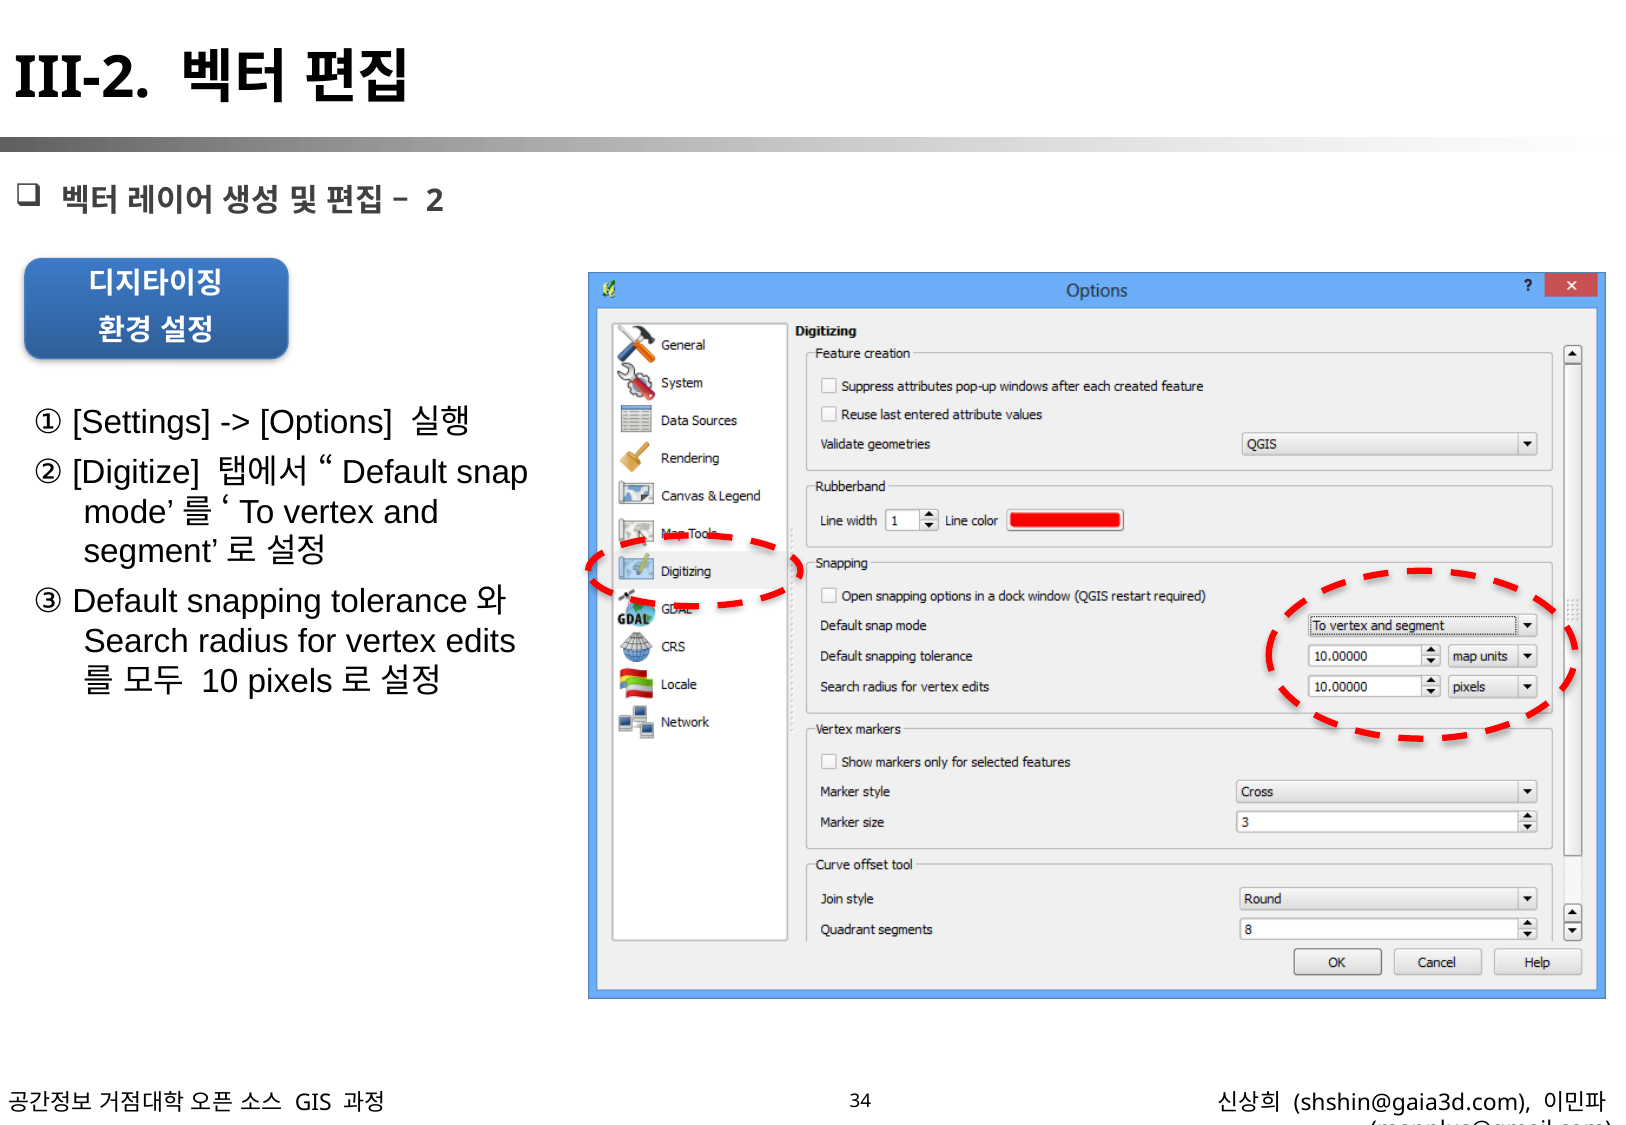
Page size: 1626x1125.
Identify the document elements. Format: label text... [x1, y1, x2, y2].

slide_number 34 [670, 1086, 1050, 1118]
text_box ① [Settings] -> [Options] 실행 ② [Digitize] 탭에서 “Default snap mode’를 ‘To vertex and segment’로 설정 ③ Default snapping tolerance와 Search radius for vertex edits를 모두 10 pixels로 설정 [24, 399, 541, 700]
text_box 벡터 레이어 생성 및 편집 – 2 [0, 148, 1577, 231]
text_box III-2. 벡터 편집 [0, 0, 1478, 149]
picture [587, 271, 1606, 999]
text_box 디지타이징 환경 설정 [24, 257, 289, 360]
